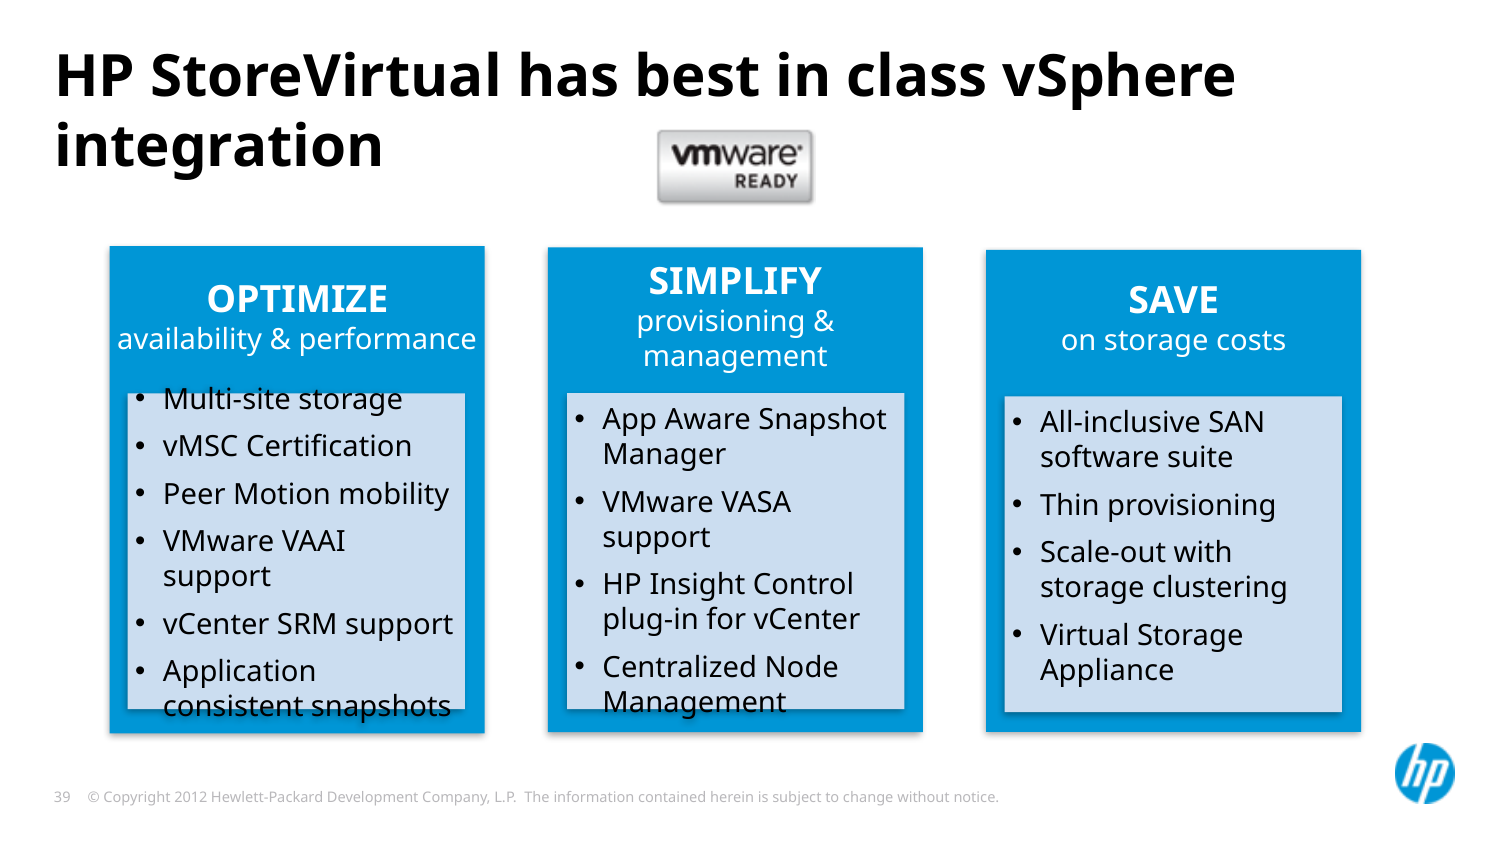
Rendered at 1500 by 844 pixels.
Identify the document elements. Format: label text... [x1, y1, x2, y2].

picture [1427, 776, 1455, 804]
text_box Multi-site storage vMSC Certification Peer Motion mobility VMware VAAI support vCenter SRM support Application consistent snapshots [127, 393, 466, 710]
picture [653, 125, 816, 211]
text_box App Aware Snapshot Manager VMware VASA support HP Insight Control plug-in for vCenter Centralized Node Management [566, 392, 905, 710]
text_box All-inclusive SAN software suite Thin provisioning Scale-out with storage clustering Virtual Storage Appliance [1004, 396, 1343, 713]
picture [1395, 743, 1427, 787]
picture [1429, 743, 1455, 770]
text_box SAVE on storage costs [985, 249, 1362, 733]
text_box OPTIMIZE availability & performance [109, 245, 485, 734]
picture [1395, 759, 1449, 804]
text_box SIMPLIFY provisioning & management [547, 247, 924, 733]
title HP StoreVirtual has best in class vSphere integration [54, 38, 1416, 110]
